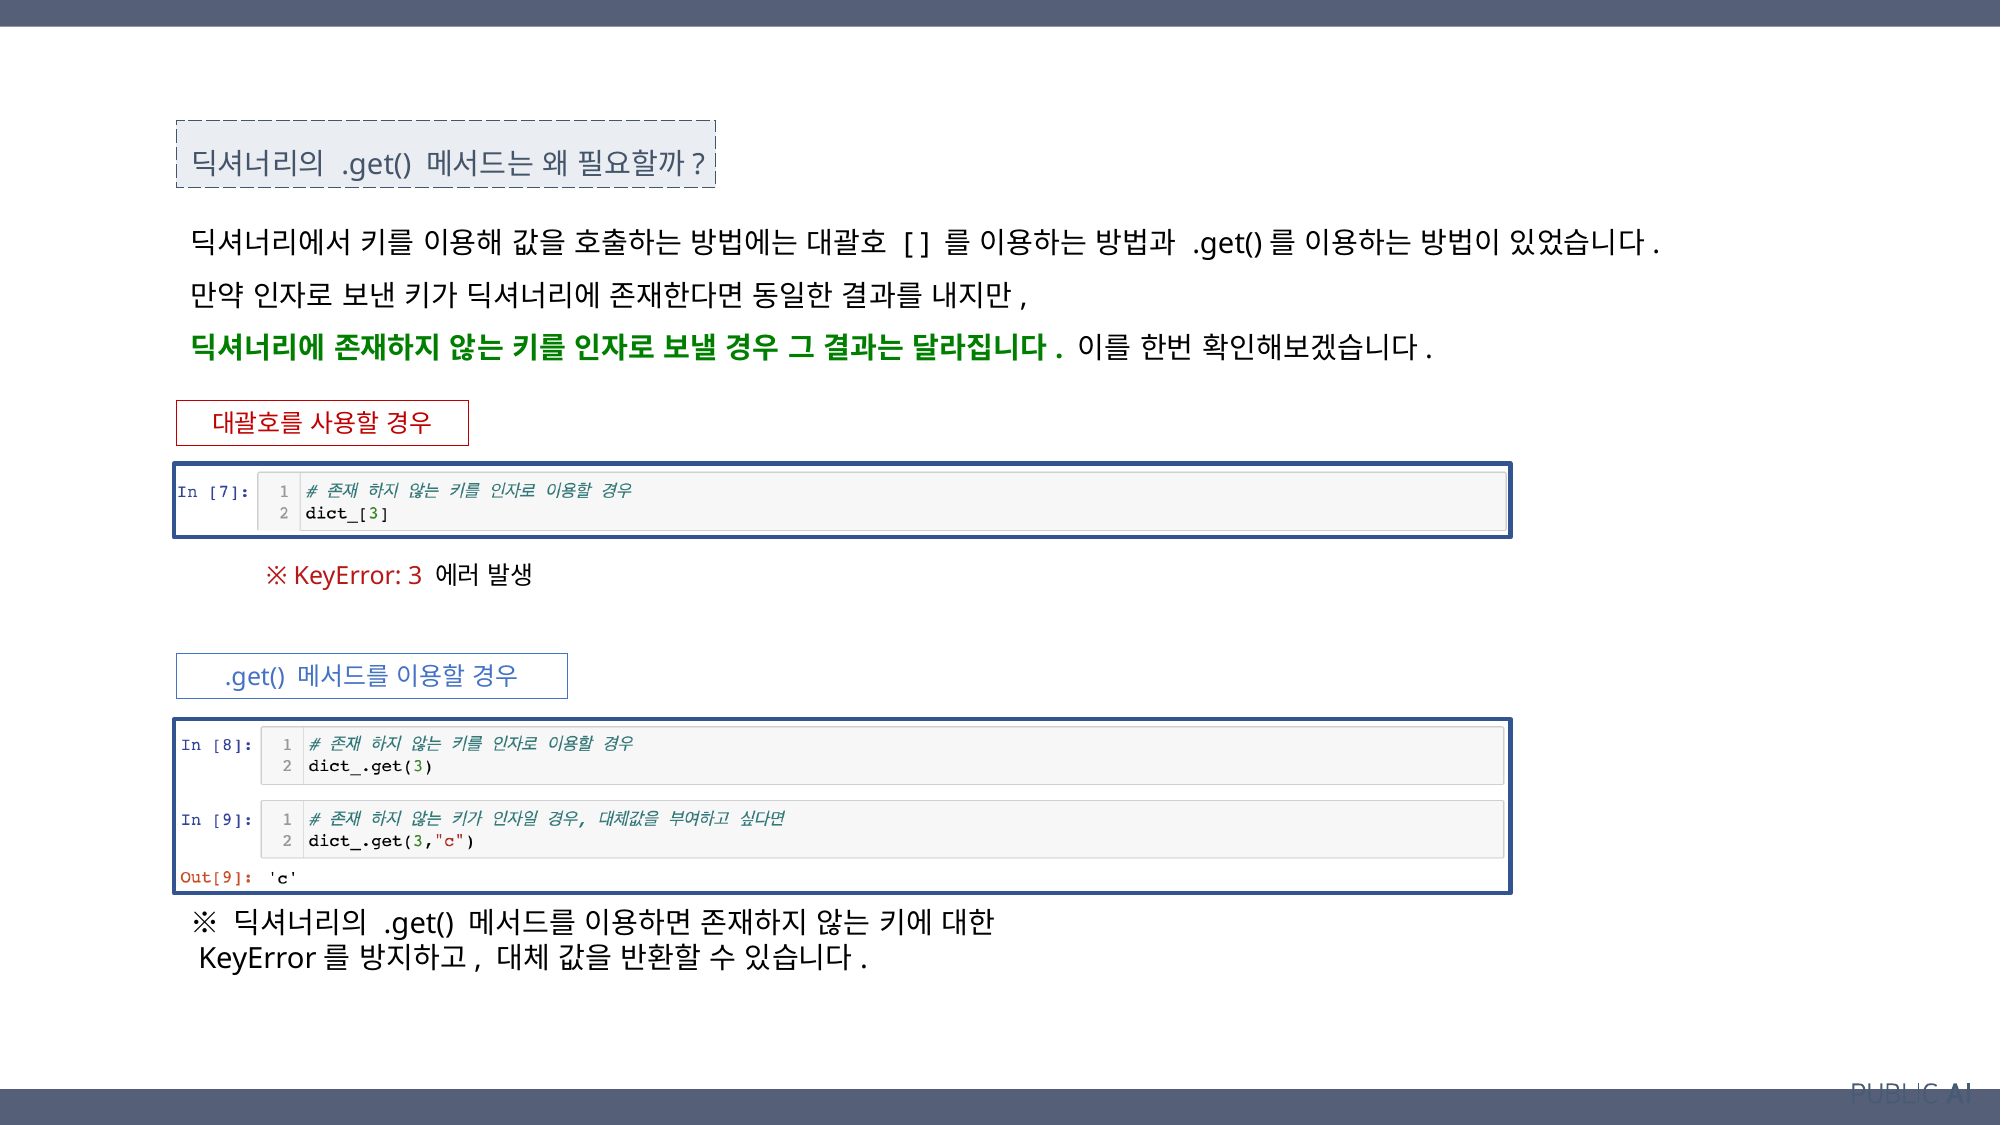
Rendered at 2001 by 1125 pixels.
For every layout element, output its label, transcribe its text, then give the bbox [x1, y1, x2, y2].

text_box 대괄호를 사용할 경우 [176, 400, 469, 446]
picture [176, 721, 1509, 892]
text_box .get() 메서드를 이용할 경우 [176, 653, 568, 699]
text_box ※ KeyError: 3 에러 발생 [251, 539, 716, 597]
text_box ※ 딕셔너리의 .get() 메서드를 이용하면 존재하지 않는 키에 대한 KeyError를 방지하고, 대체 값을 반환할 수 있습니다. [176, 897, 1177, 982]
text_box 딕셔너리의 .get() 메서드는 왜 필요할까? [176, 120, 716, 188]
text_box 딕셔너리에서 키를 이용해 값을 호출하는 방법에는 대괄호 [ ] 를 이용하는 방법과 .get()를 이용하는 방법이 있었습니다. 만약 인자로 보낸 키가 딕셔너리에 존재한다면 동일한 결과를 내지만, 딕셔너리에 존재하지 않는 키를 인자로 보낼 경우 그 결과는 달라집니다. 이를 한번 확인해보겠습니다. [176, 199, 1741, 372]
picture [176, 465, 1509, 536]
